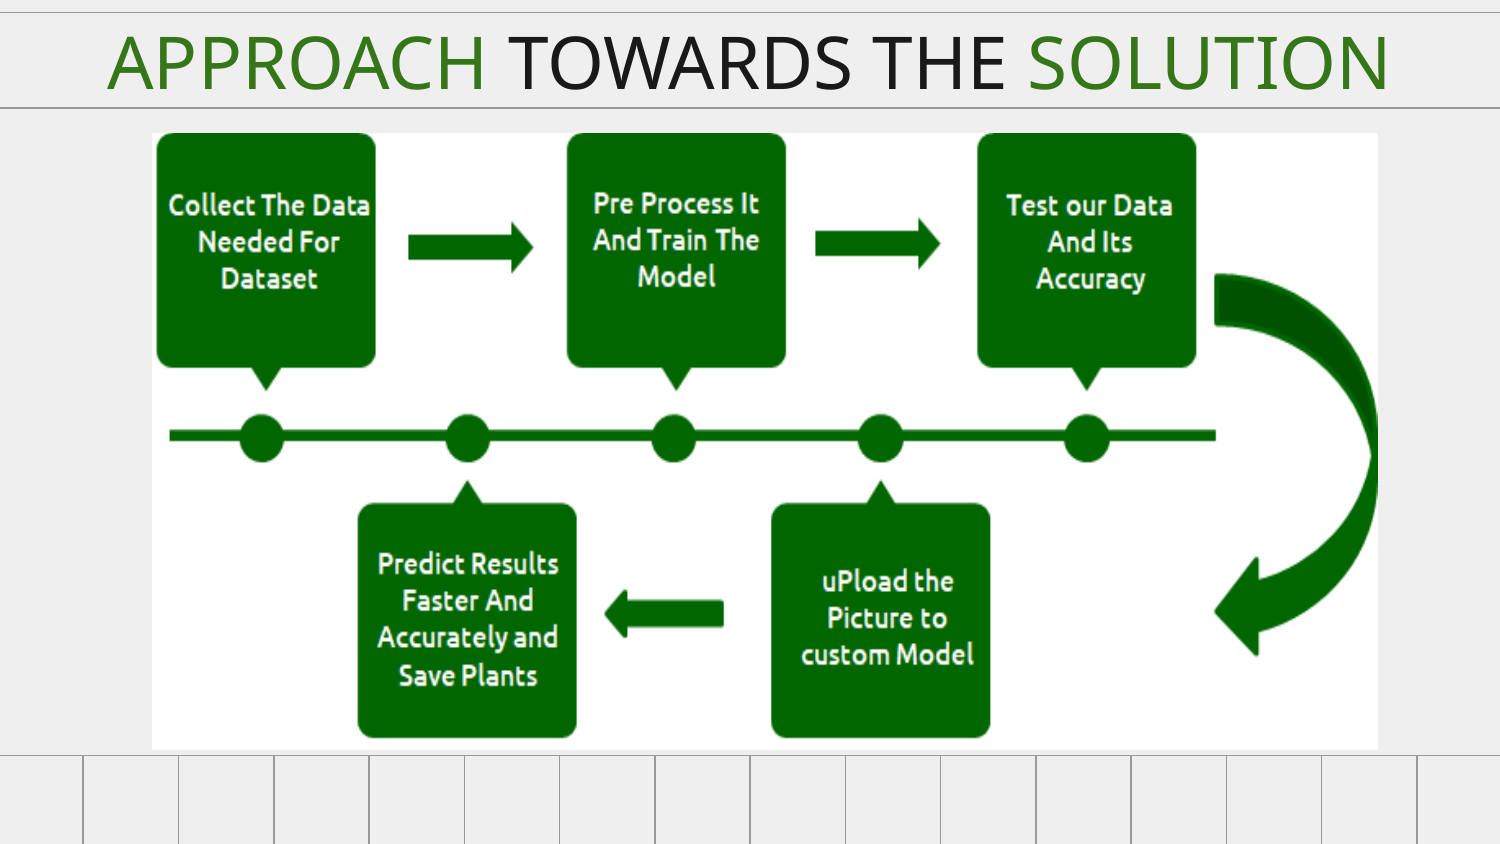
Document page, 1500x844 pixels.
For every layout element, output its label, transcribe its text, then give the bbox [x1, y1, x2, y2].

title APPROACH TOWARDS THE SOLUTION [0, 12, 1500, 109]
picture [152, 133, 1379, 750]
